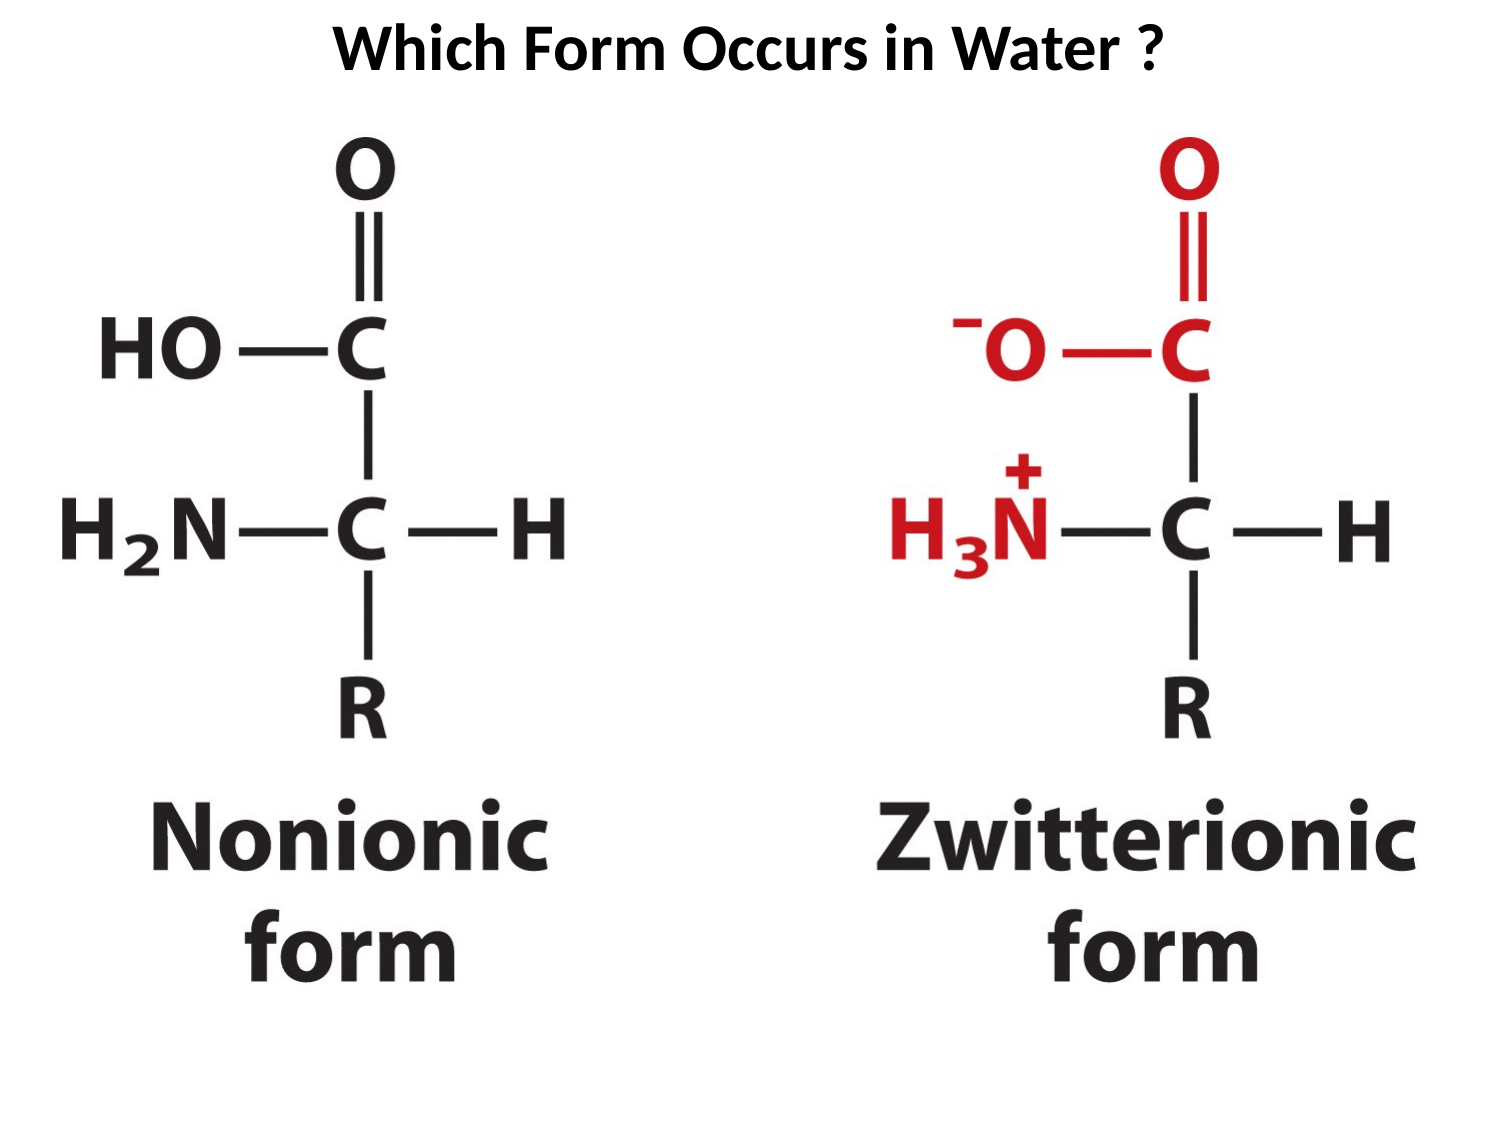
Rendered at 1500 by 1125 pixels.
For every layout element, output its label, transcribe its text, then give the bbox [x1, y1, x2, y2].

title Which Form Occurs in Water ? [112, 0, 1388, 88]
picture [49, 101, 1451, 1024]
